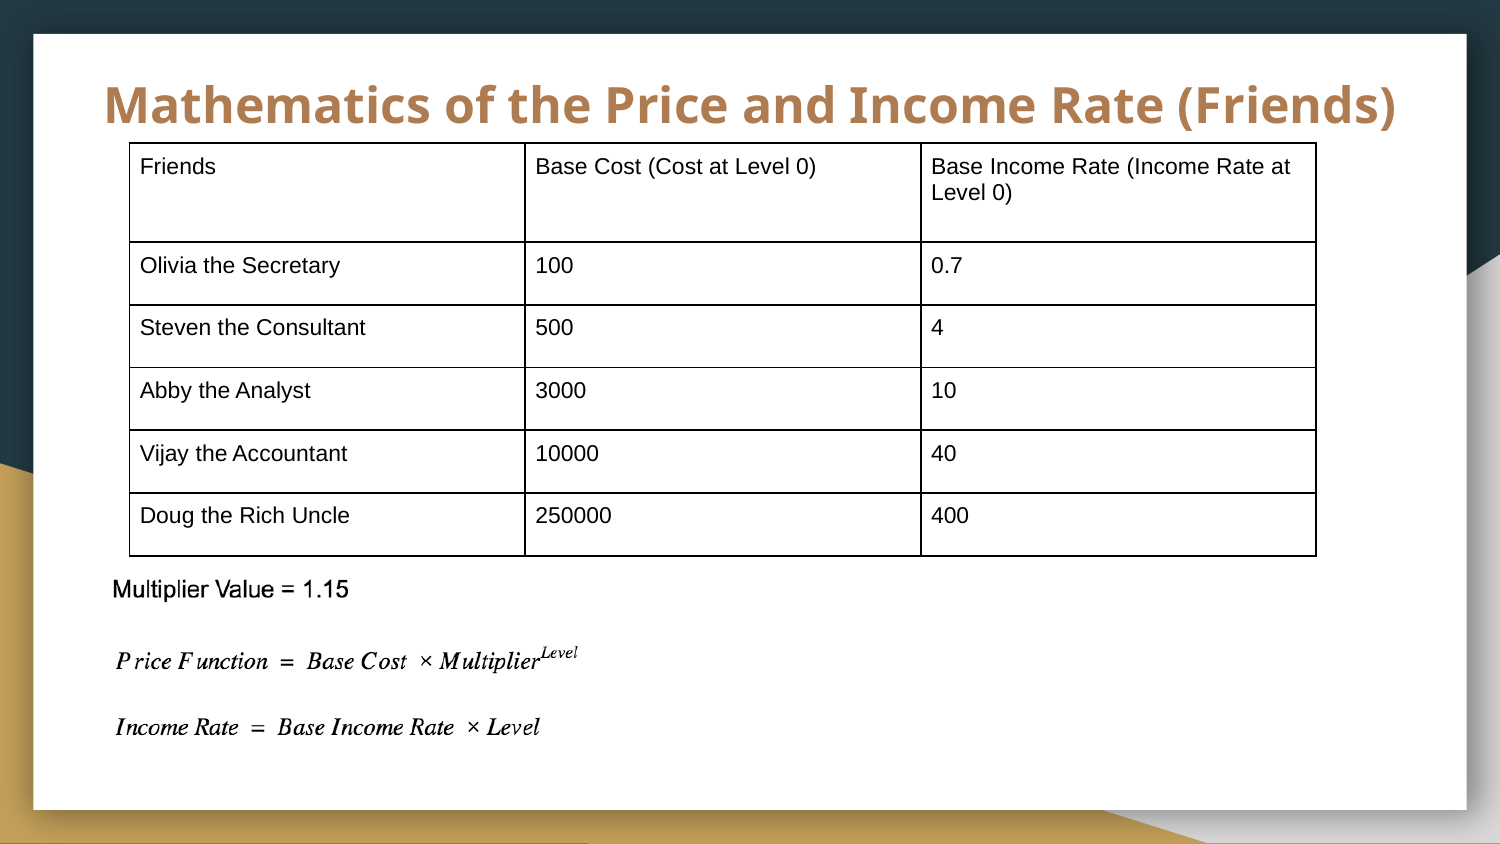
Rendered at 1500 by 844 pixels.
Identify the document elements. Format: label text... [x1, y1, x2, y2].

table_cell 250000 [526, 494, 920, 555]
table_cell 400 [922, 494, 1315, 555]
table_cell Abby the Analyst [130, 368, 524, 429]
picture [96, 555, 647, 789]
table_cell Olivia the Secretary [130, 243, 524, 304]
table_cell 10000 [526, 431, 920, 492]
table_header Base Income Rate (Income Rate at Level 0) [922, 144, 1315, 241]
table_cell 4 [922, 306, 1315, 367]
table_cell Vijay the Accountant [130, 431, 524, 492]
title Mathematics of the Price and Income Rate (Friends) [51, 49, 1449, 144]
table_header Base Cost (Cost at Level 0) [526, 144, 920, 241]
table_cell 500 [526, 306, 920, 367]
table_cell 0.7 [922, 243, 1315, 304]
table_cell 40 [922, 431, 1315, 492]
table_cell Steven the Consultant [130, 306, 524, 367]
table_cell 10 [922, 368, 1315, 429]
table_header Friends [130, 144, 524, 241]
table_cell 100 [526, 243, 920, 304]
table_cell Doug the Rich Uncle [130, 494, 524, 554]
table_cell 3000 [526, 368, 920, 429]
